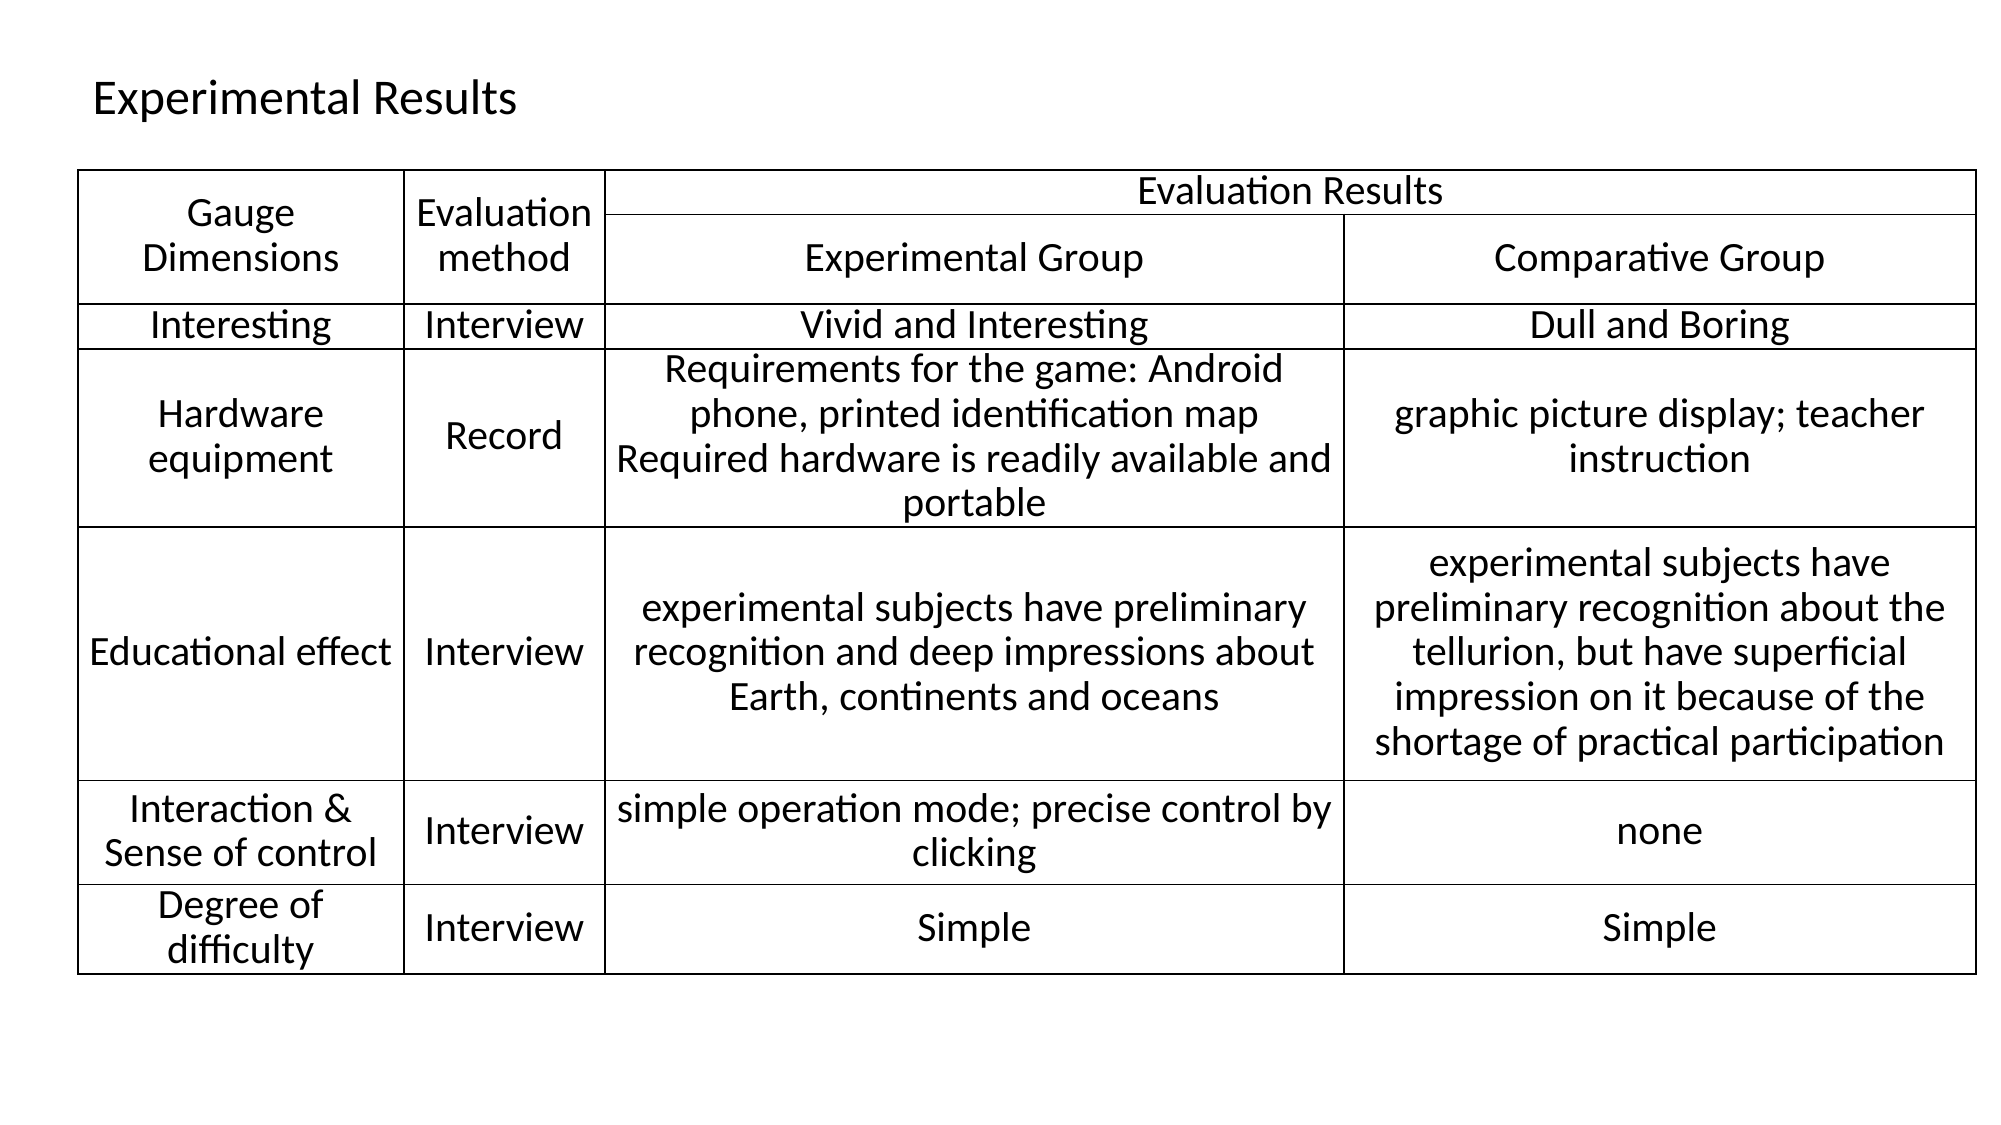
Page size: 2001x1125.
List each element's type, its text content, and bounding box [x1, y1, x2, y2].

table_header Evaluation Results [606, 171, 1975, 214]
table_cell Requirements for the game: Android phone, printed identification map Required hardware is readily available and portable [606, 350, 1343, 526]
text_box Experimental Results [77, 57, 587, 133]
table_header Gauge Dimensions [79, 171, 403, 303]
table_header Evaluation method [405, 171, 604, 303]
table_cell experimental subjects have preliminary recognition about the tellurion, but have superficial impression on it because of the shortage of practical participation [1345, 528, 1975, 780]
table_cell Educational effect [79, 528, 403, 780]
table_cell Simple [606, 885, 1343, 973]
table_cell Interview [405, 781, 604, 884]
table_cell simple operation mode; precise control by clicking [606, 781, 1343, 884]
table_cell Experimental Group [606, 215, 1343, 303]
table_cell Interview [405, 528, 604, 780]
table_cell Simple [1345, 885, 1975, 973]
table_cell Interaction & Sense of control [79, 781, 403, 884]
table_cell none [1345, 781, 1975, 884]
table_cell Comparative Group [1345, 215, 1975, 303]
table_cell experimental subjects have preliminary recognition and deep impressions about Earth, continents and oceans [606, 528, 1343, 780]
table_cell Record [405, 350, 604, 526]
table_cell Interview [405, 885, 604, 973]
table_cell graphic picture display; teacher instruction [1345, 350, 1975, 526]
table_cell Degree of difficulty [79, 885, 403, 973]
table_cell Dull and Boring [1345, 305, 1975, 348]
table_cell Interview [405, 305, 604, 348]
table_cell Vivid and Interesting [606, 305, 1343, 348]
table_cell Interesting [79, 305, 403, 348]
table_cell Hardware equipment [79, 350, 403, 526]
